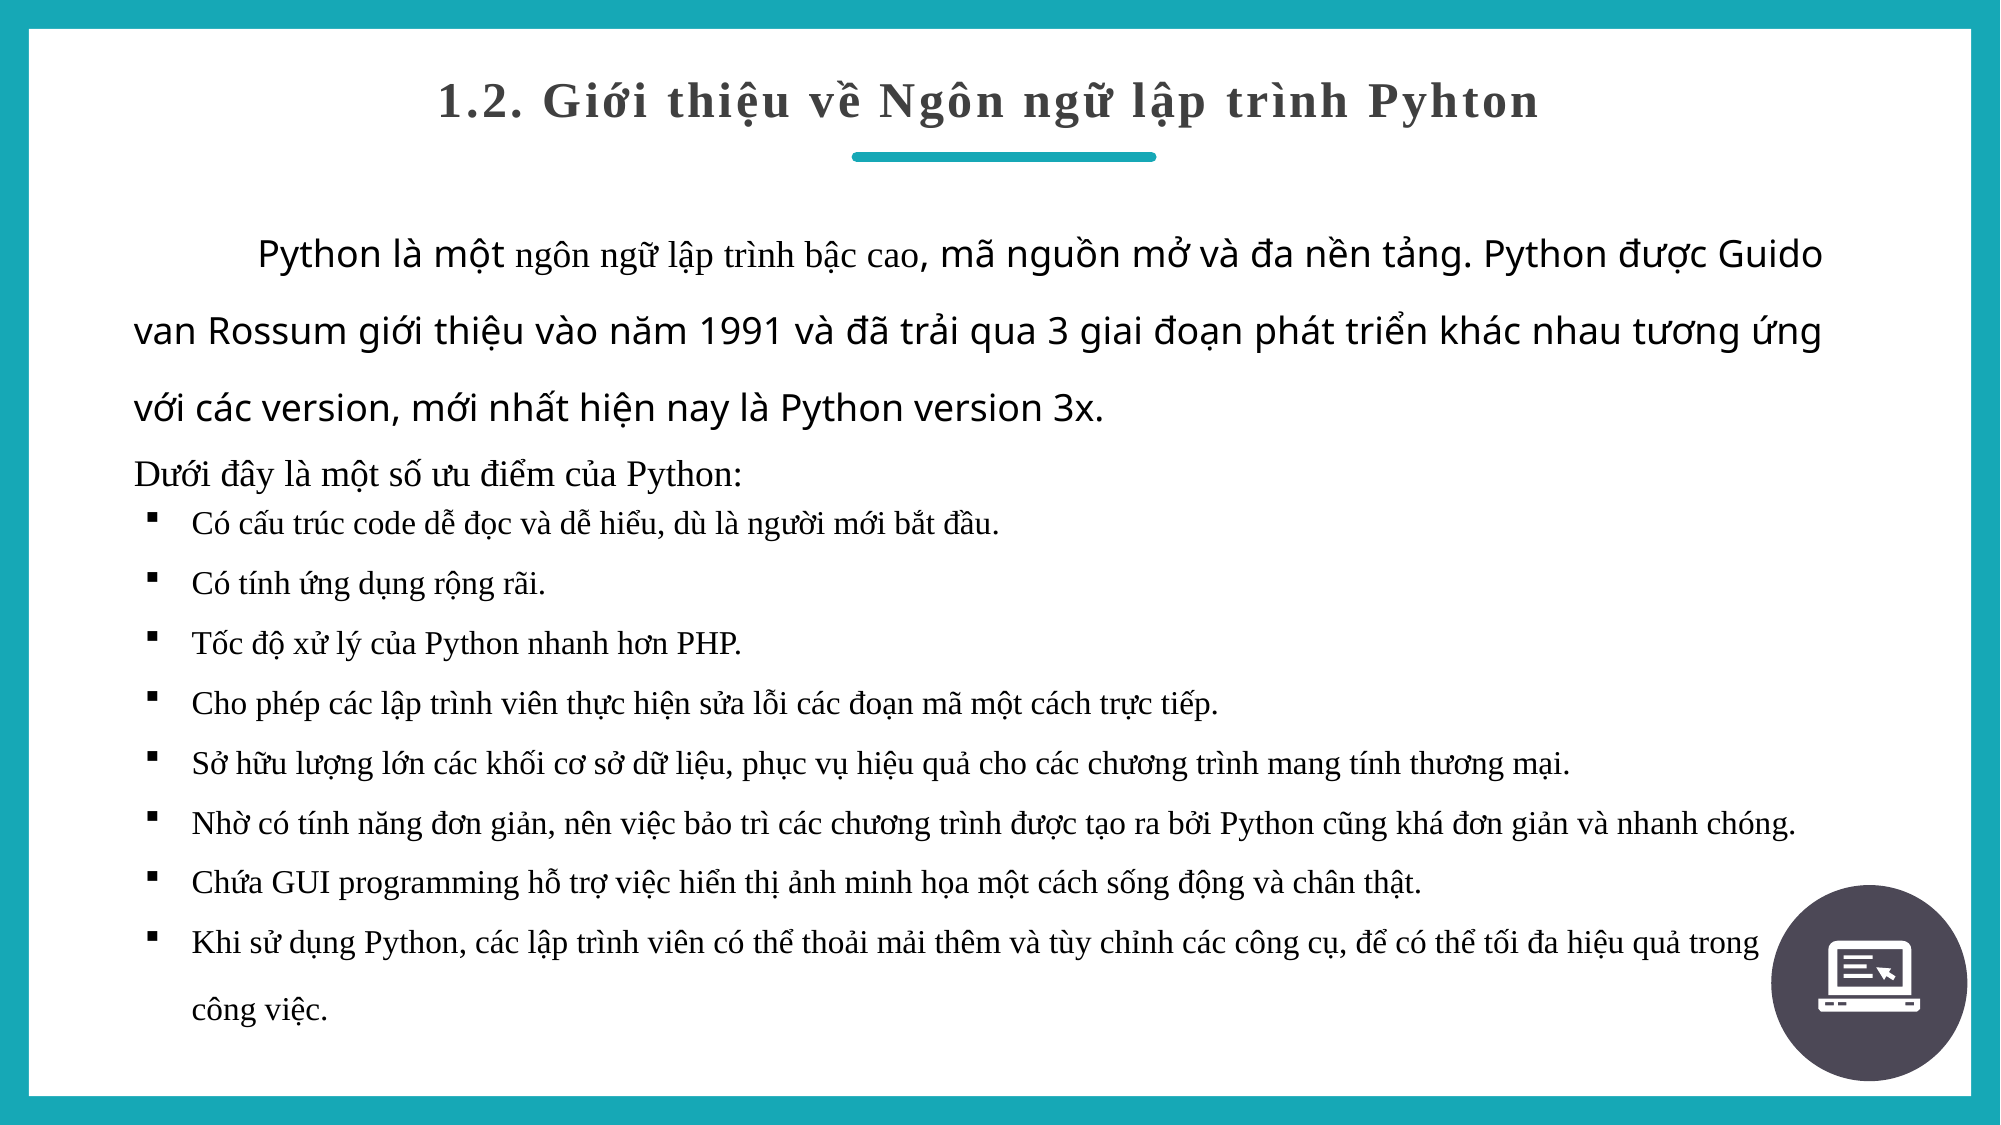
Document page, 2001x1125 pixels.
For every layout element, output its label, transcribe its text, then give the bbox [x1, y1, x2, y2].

text_box [1840, 940, 1912, 996]
text_box [1840, 998, 1921, 1012]
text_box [420, 60, 1558, 157]
text_box Có cấu trúc code dễ đọc và dễ hiểu, dù là người mới bắt đầu. Có tính ứng dụng rộng rãi. Tốc độ xử lý của Python nhanh hơn PHP. Cho phép các lập trình viên thực hiện sửa lỗi các đoạn mã một cách trực tiếp. Sở hữu lượng lớn các khối cơ sở dữ liệu, phục vụ hiệu quả cho các chương trình mang tính thương mại. Nhờ có tính năng đơn giản, nên việc bảo trì các chương trình được tạo ra bởi Python cũng khá đơn giản và nhanh chóng. Chứa GUI programming hỗ trợ việc hiển thị ảnh minh họa một cách sống động và chân thật. Khi sử dụng Python, các lập trình viên có thể thoải mải thêm và tùy chỉnh các công cụ, để có thể tối đa hiệu quả trong công việc. [129, 433, 1829, 1036]
text_box [1786, 885, 1968, 1082]
text_box Python là một ngôn ngữ lập trình bậc cao, mã nguồn mở và đa nền tảng. Python được Guido van Rossum giới thiệu vào năm 1991 và đã trải qua 3 giai đoạn phát triển khác nhau tương ứng với các version, mới nhất hiện nay là Python version 3x. Dưới đây là một số ưu điểm của Python: [118, 195, 1840, 1012]
